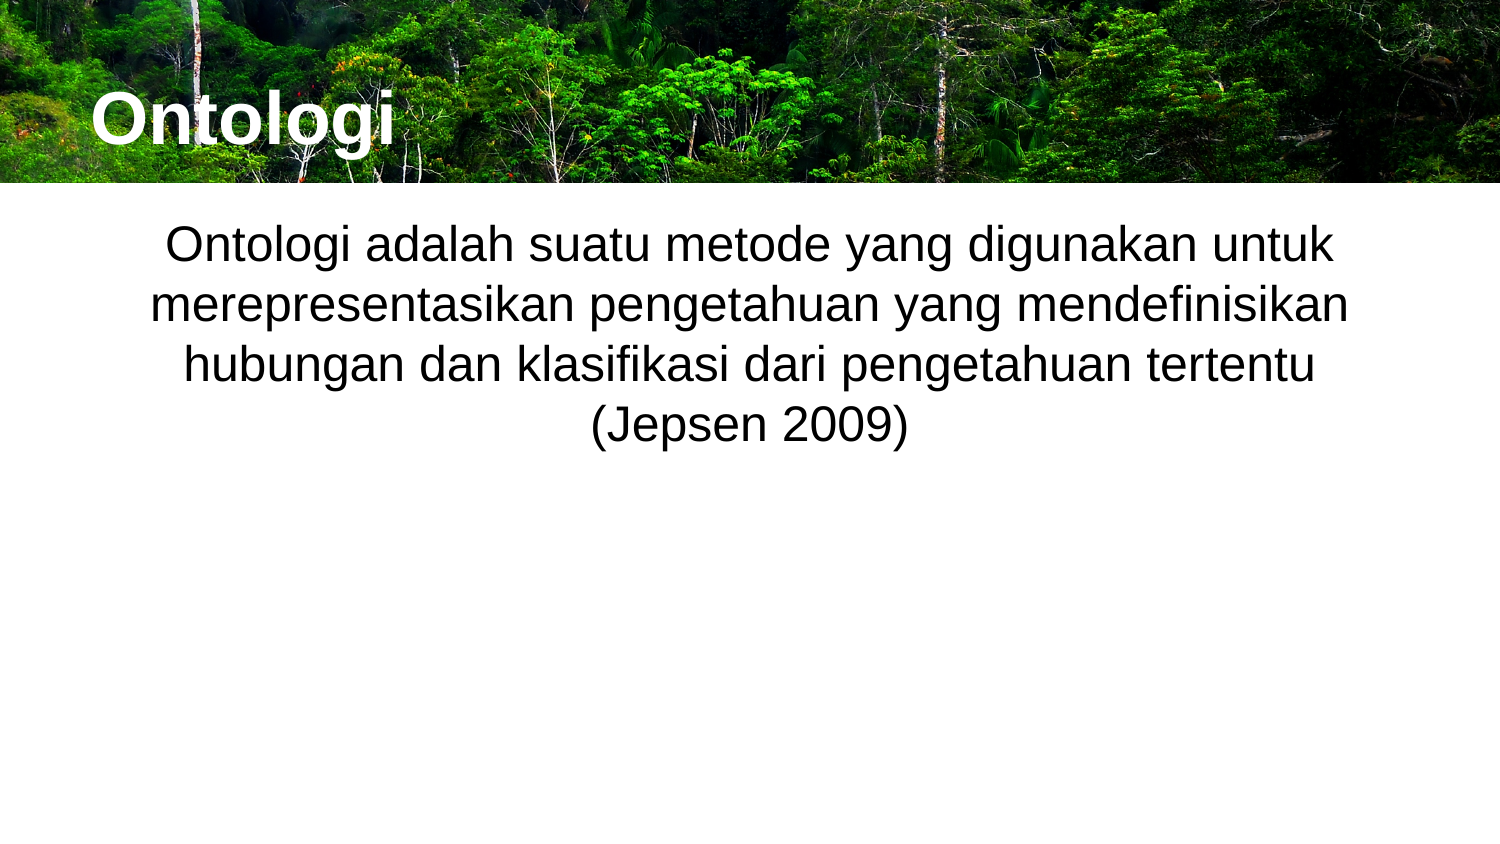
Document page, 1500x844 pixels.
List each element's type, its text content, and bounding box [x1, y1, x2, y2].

list Ontologi adalah suatu metode yang digunakan untuk merepresentasikan pengetahuan yang mendefinisikan hubungan dan klasifikasi dari pengetahuan tertentu (Jepsen 2009) [75, 196, 1425, 808]
picture [0, 0, 1500, 183]
